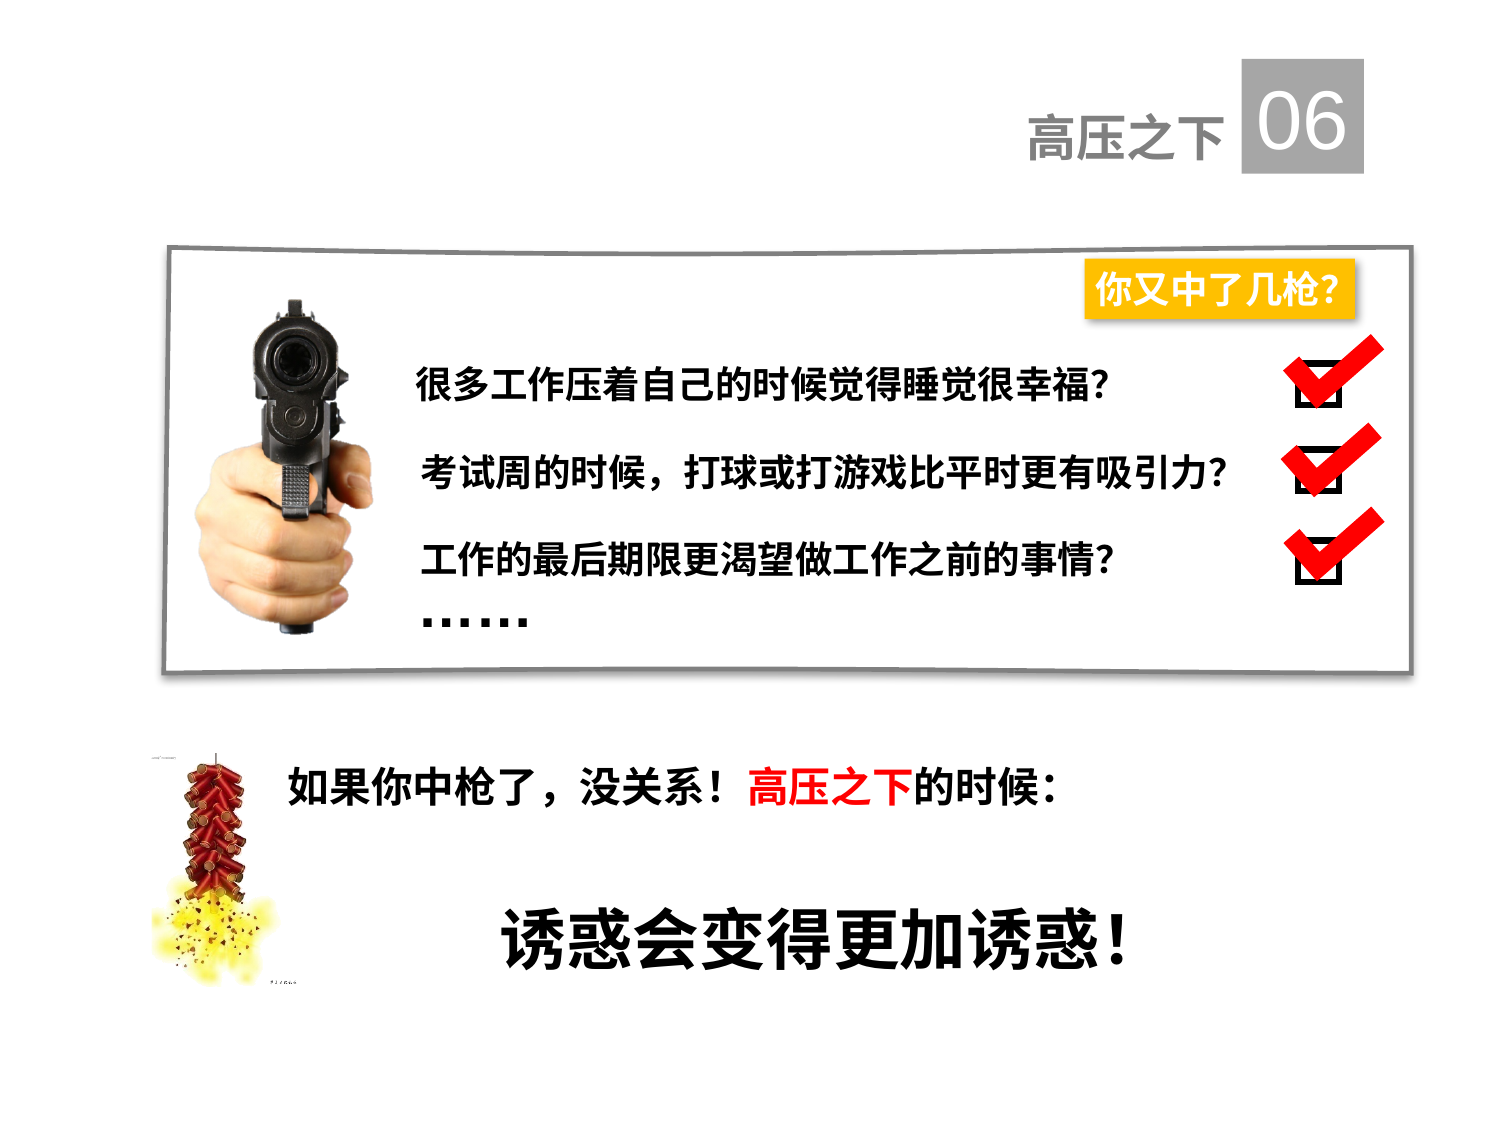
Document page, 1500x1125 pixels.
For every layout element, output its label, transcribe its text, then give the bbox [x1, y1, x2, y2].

picture [151, 753, 299, 987]
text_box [376, 58, 1365, 236]
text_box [160, 247, 1412, 674]
text_box 诱惑会变得更加诱惑！ [484, 890, 1182, 985]
text_box 如果你中枪了，没关系！高压之下的时候： [299, 753, 1096, 819]
